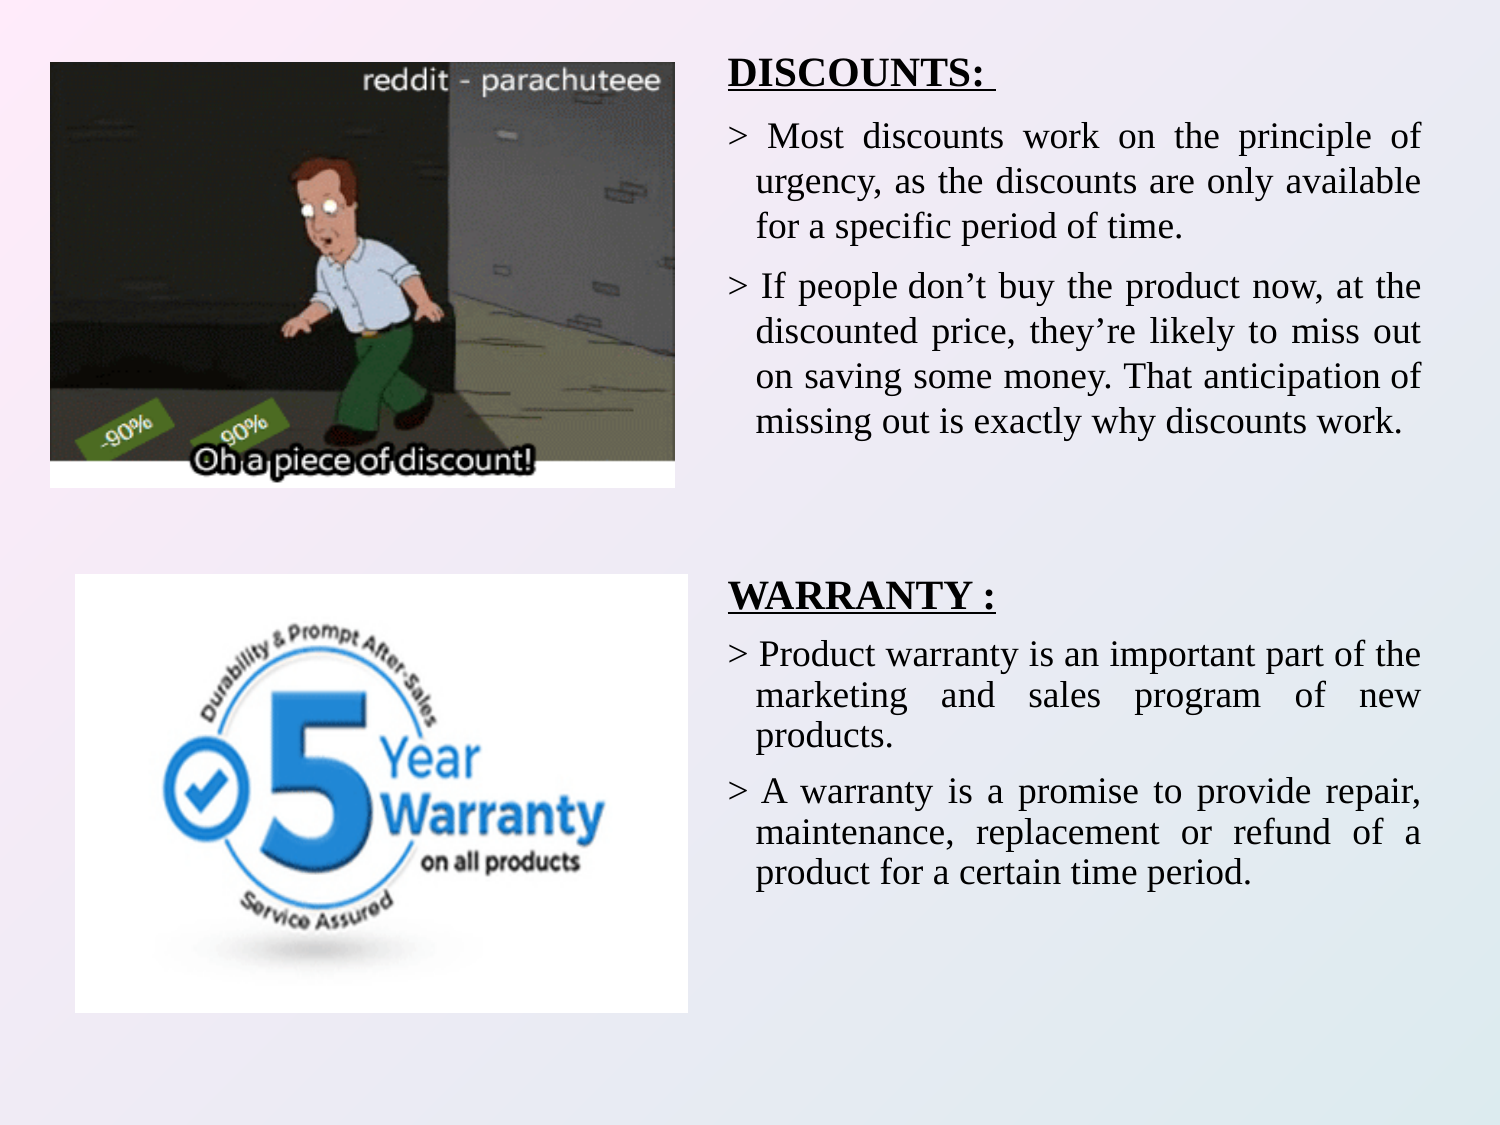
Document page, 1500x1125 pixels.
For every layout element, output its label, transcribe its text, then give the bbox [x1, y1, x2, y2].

picture [74, 574, 688, 1013]
picture [49, 62, 675, 488]
list DISCOUNTS: > Most discounts work on the principle of urgency, as the discounts are only available for a specific period of time. > If people don’t buy the product now, at the discounted price, they’re likely to miss out on saving some money. That anticipation of missing out is exactly why discounts work. WARRANTY : > Product warranty is an important part of the marketing and sales program of new products. > A warranty is a promise to provide repair, maintenance, replacement or refund of a product for a certain time period. [712, 37, 1438, 1014]
